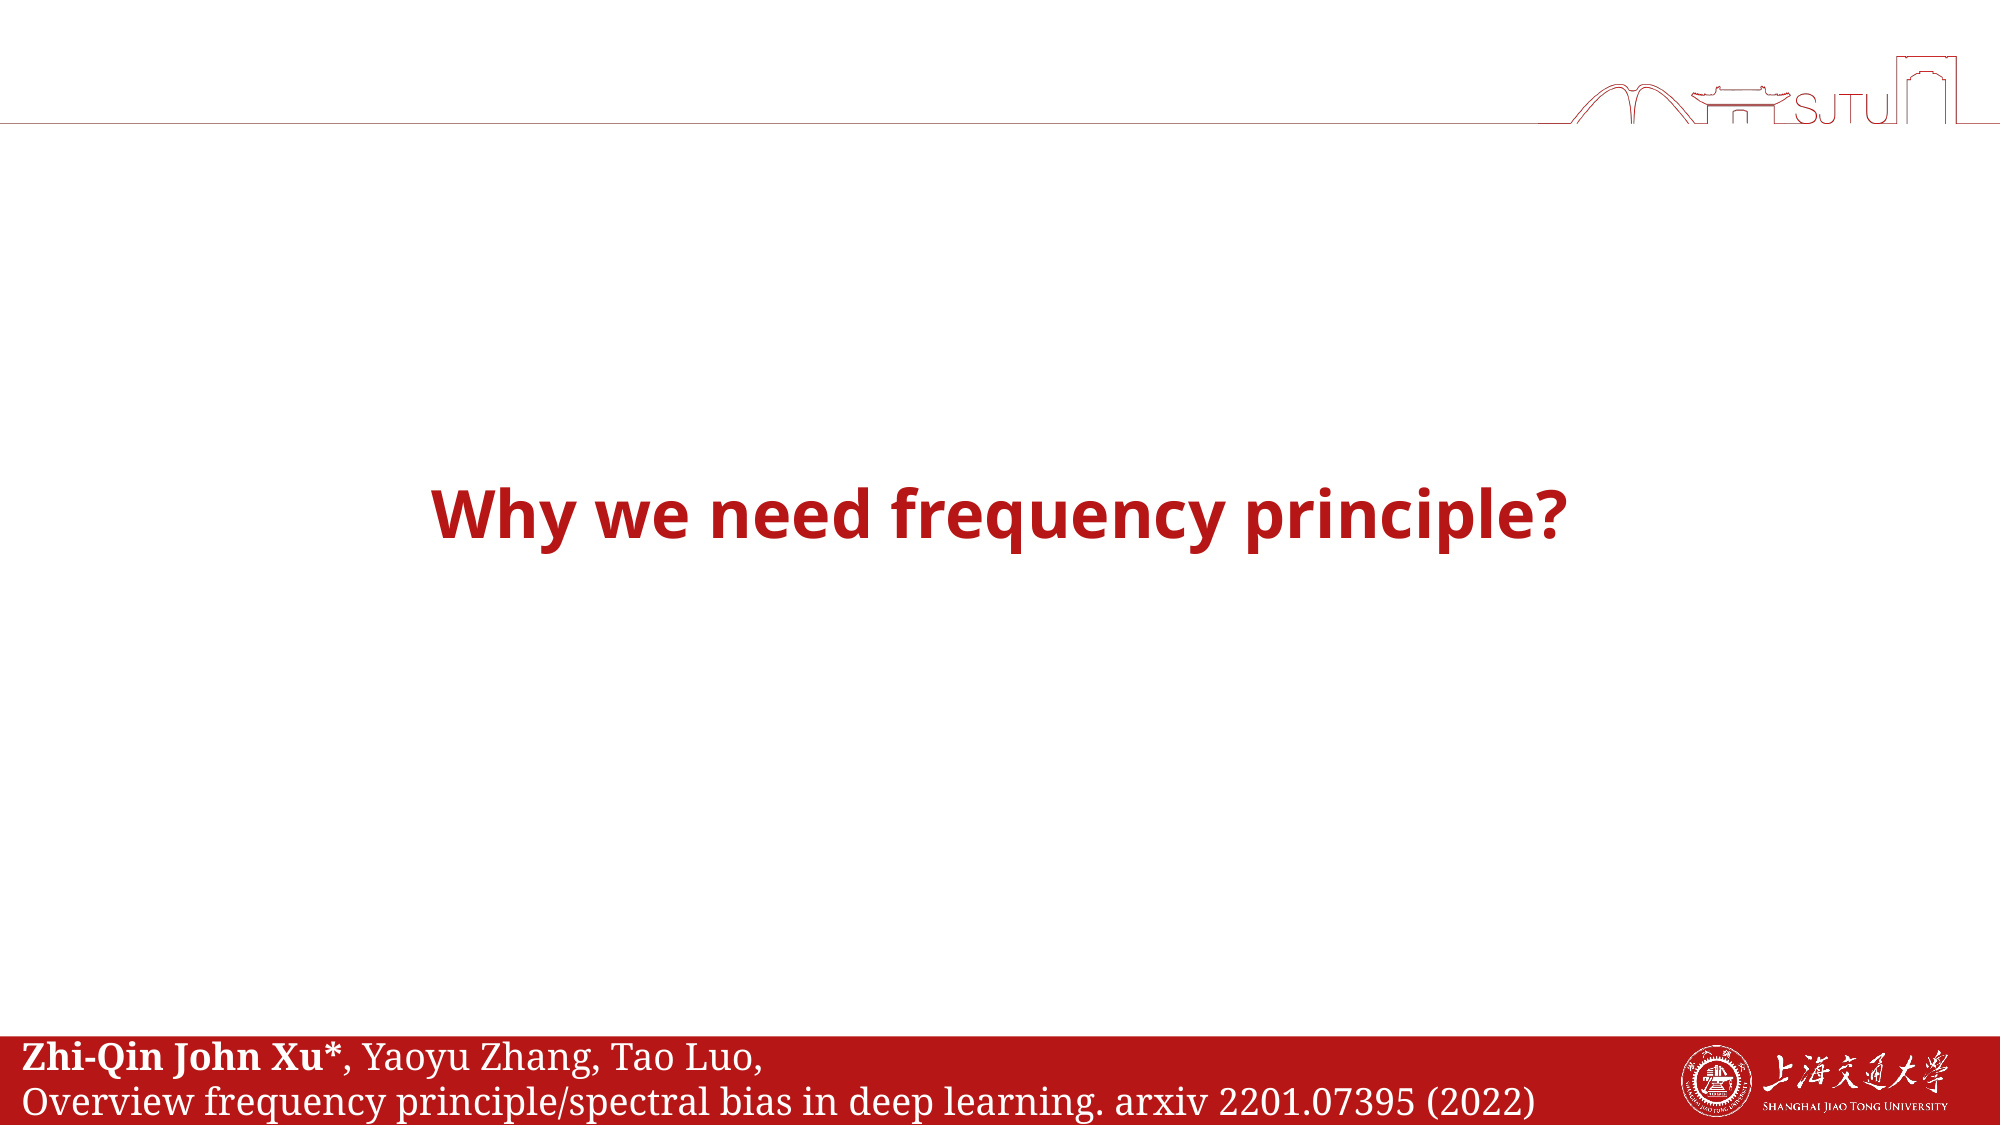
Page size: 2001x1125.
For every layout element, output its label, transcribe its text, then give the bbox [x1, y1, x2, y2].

text_box Zhi-Qin John Xu*, Yaoyu Zhang, Tao Luo, Overview frequency principle/spectral bias in deep learning. arxiv 2201.07395 (2022) [6, 1025, 1692, 1125]
picture [1692, 1045, 1948, 1117]
picture [0, 56, 2000, 124]
text_box Why we need frequency principle? [0, 464, 2000, 590]
